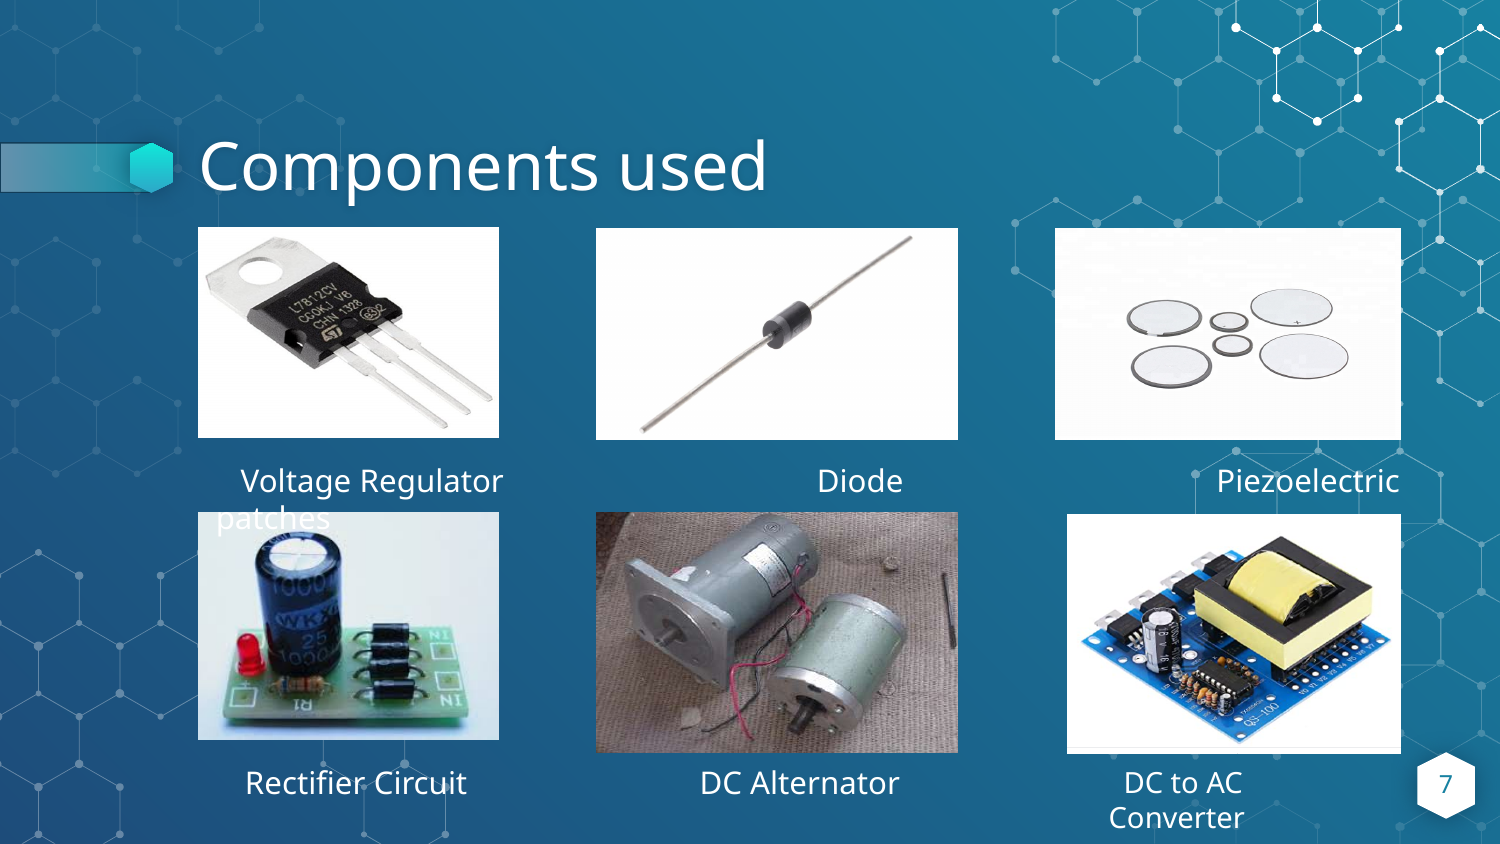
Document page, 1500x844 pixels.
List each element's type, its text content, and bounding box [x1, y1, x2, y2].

text_box Rectifier Circuit [205, 749, 487, 816]
text_box Voltage Regulator Diode Piezoelectric patches [200, 446, 1457, 551]
text_box DC Alternator [626, 761, 927, 816]
picture [1055, 228, 1402, 440]
picture [595, 228, 958, 440]
text_box DC to AC Converter [1093, 763, 1375, 844]
picture [197, 512, 499, 740]
picture [1067, 514, 1402, 755]
slide_number ‹#› [1417, 752, 1475, 819]
title Components used [198, 140, 1302, 198]
picture [595, 512, 958, 753]
picture [197, 226, 499, 438]
